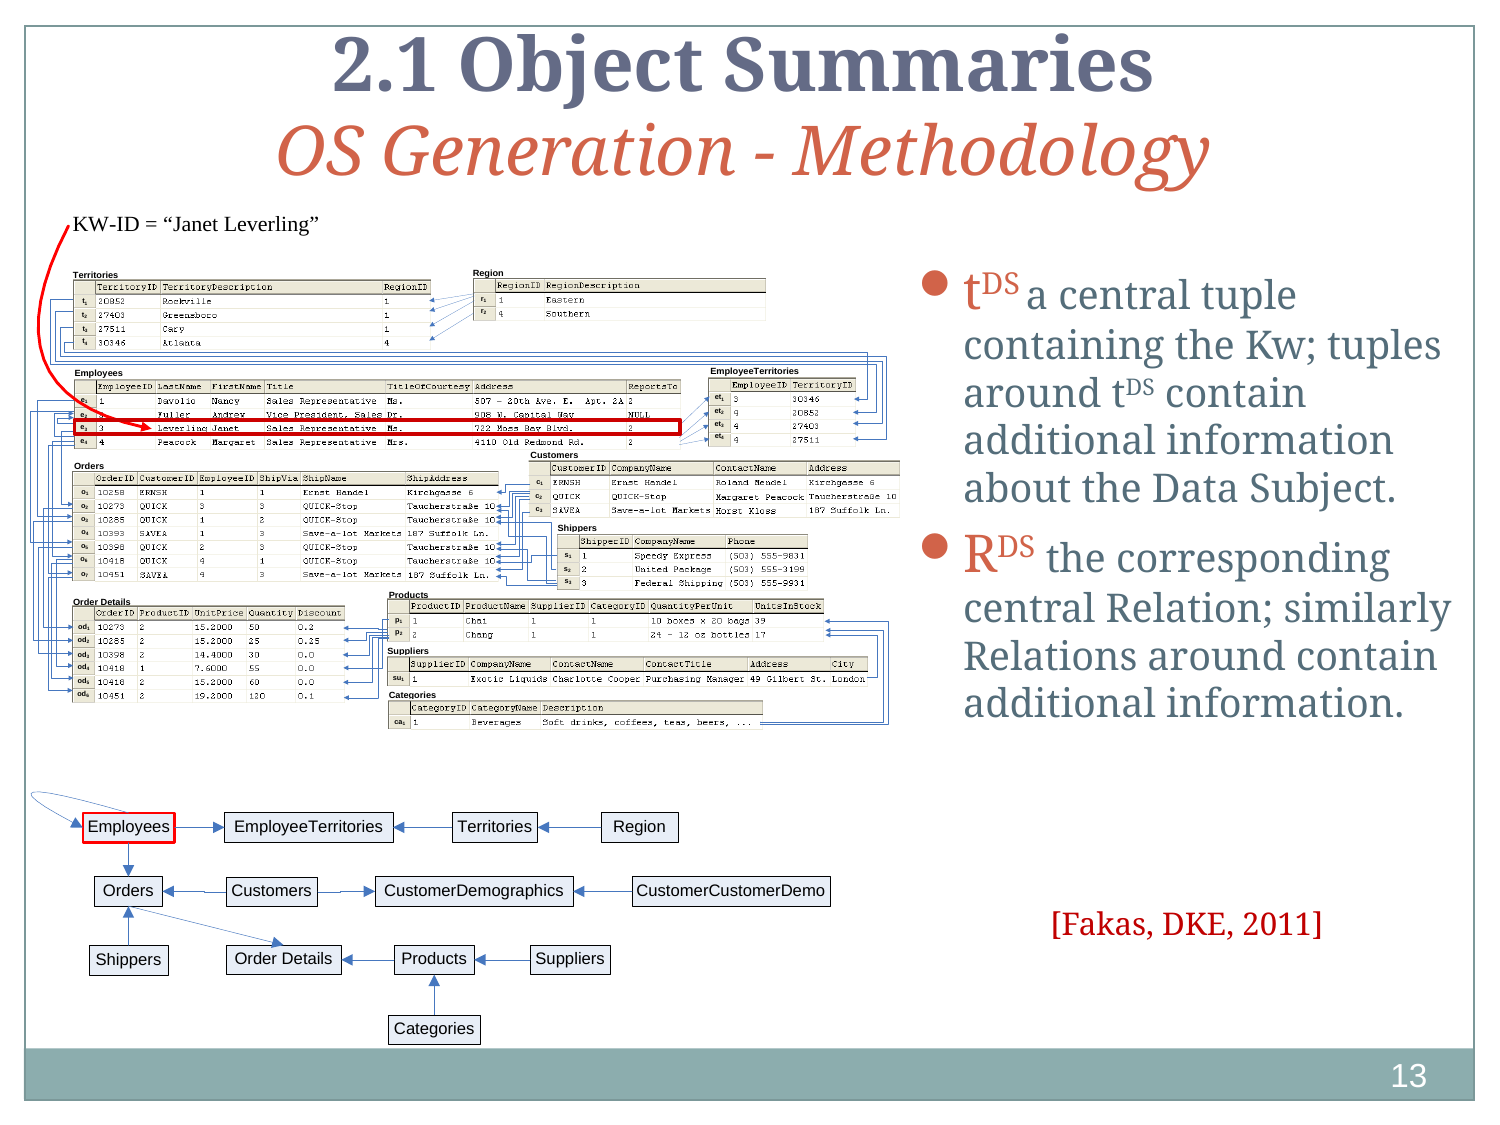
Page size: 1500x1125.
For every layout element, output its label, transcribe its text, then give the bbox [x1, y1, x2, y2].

slide_number 13 [1358, 1037, 1459, 1110]
text_box tDS a central tuple containing the Kw; tuples around tDS contain additional information about the Data Subject. RDS the corresponding central Relation; similarly Relations around contain additional information. [Fakas, DKE, 2011] [903, 250, 1471, 1001]
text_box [23, 196, 904, 733]
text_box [29, 790, 833, 1048]
text_box 2.1 Object Summaries OS Generation - Methodology [29, 71, 1459, 197]
